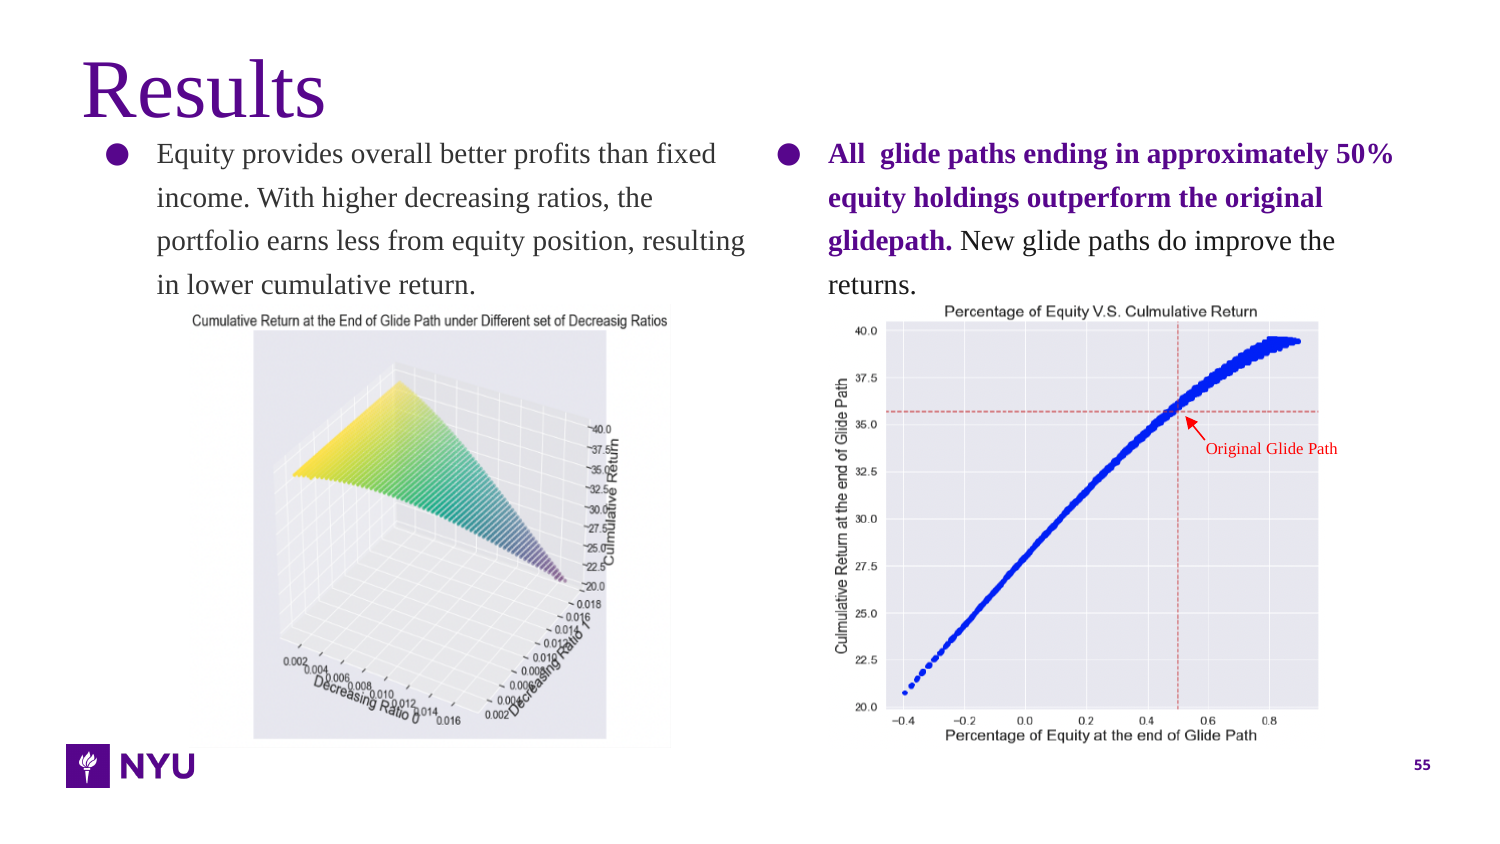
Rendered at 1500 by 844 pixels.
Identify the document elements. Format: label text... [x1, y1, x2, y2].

list Equity provides overall better profits than fixed income. With higher decreasing ratios, the portfolio earns less from equity position, resulting in lower cumulative return. [66, 110, 738, 355]
text_box All glide paths ending in approximately 50% equity holdings outperform the original glidepath. New glide paths do improve the returns. [738, 110, 1440, 355]
text_box Original Glide Path [1329, 430, 1354, 465]
picture [66, 303, 673, 788]
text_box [1185, 415, 1206, 441]
picture [827, 303, 1326, 749]
title Results [66, 34, 1392, 110]
